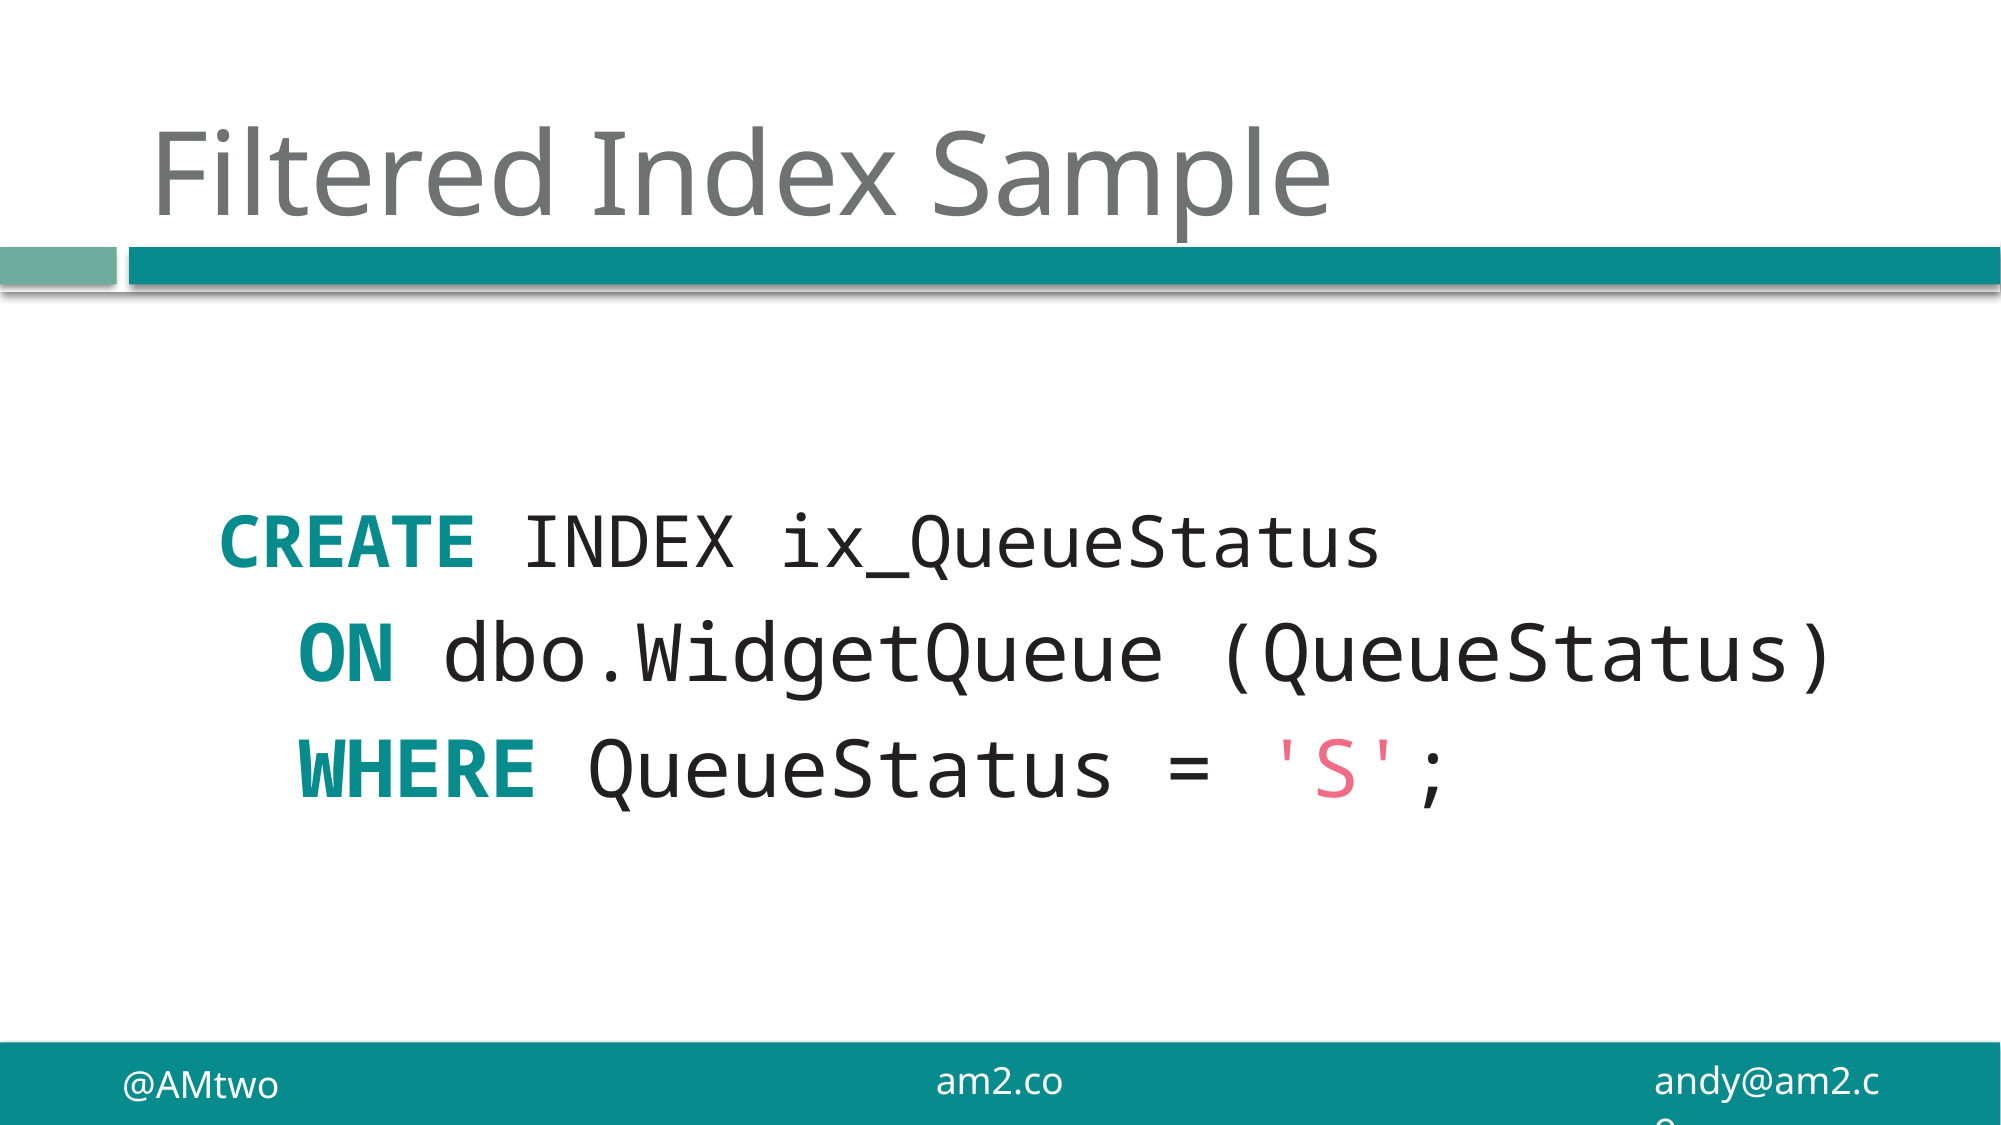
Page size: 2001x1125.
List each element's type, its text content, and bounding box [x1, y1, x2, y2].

title Filtered Index Sample [133, 25, 1917, 246]
list CREATE INDEX ix_QueueStatus ON dbo.WidgetQueue (QueueStatus) WHERE QueueStatus = 'S'; [133, 295, 1917, 1013]
